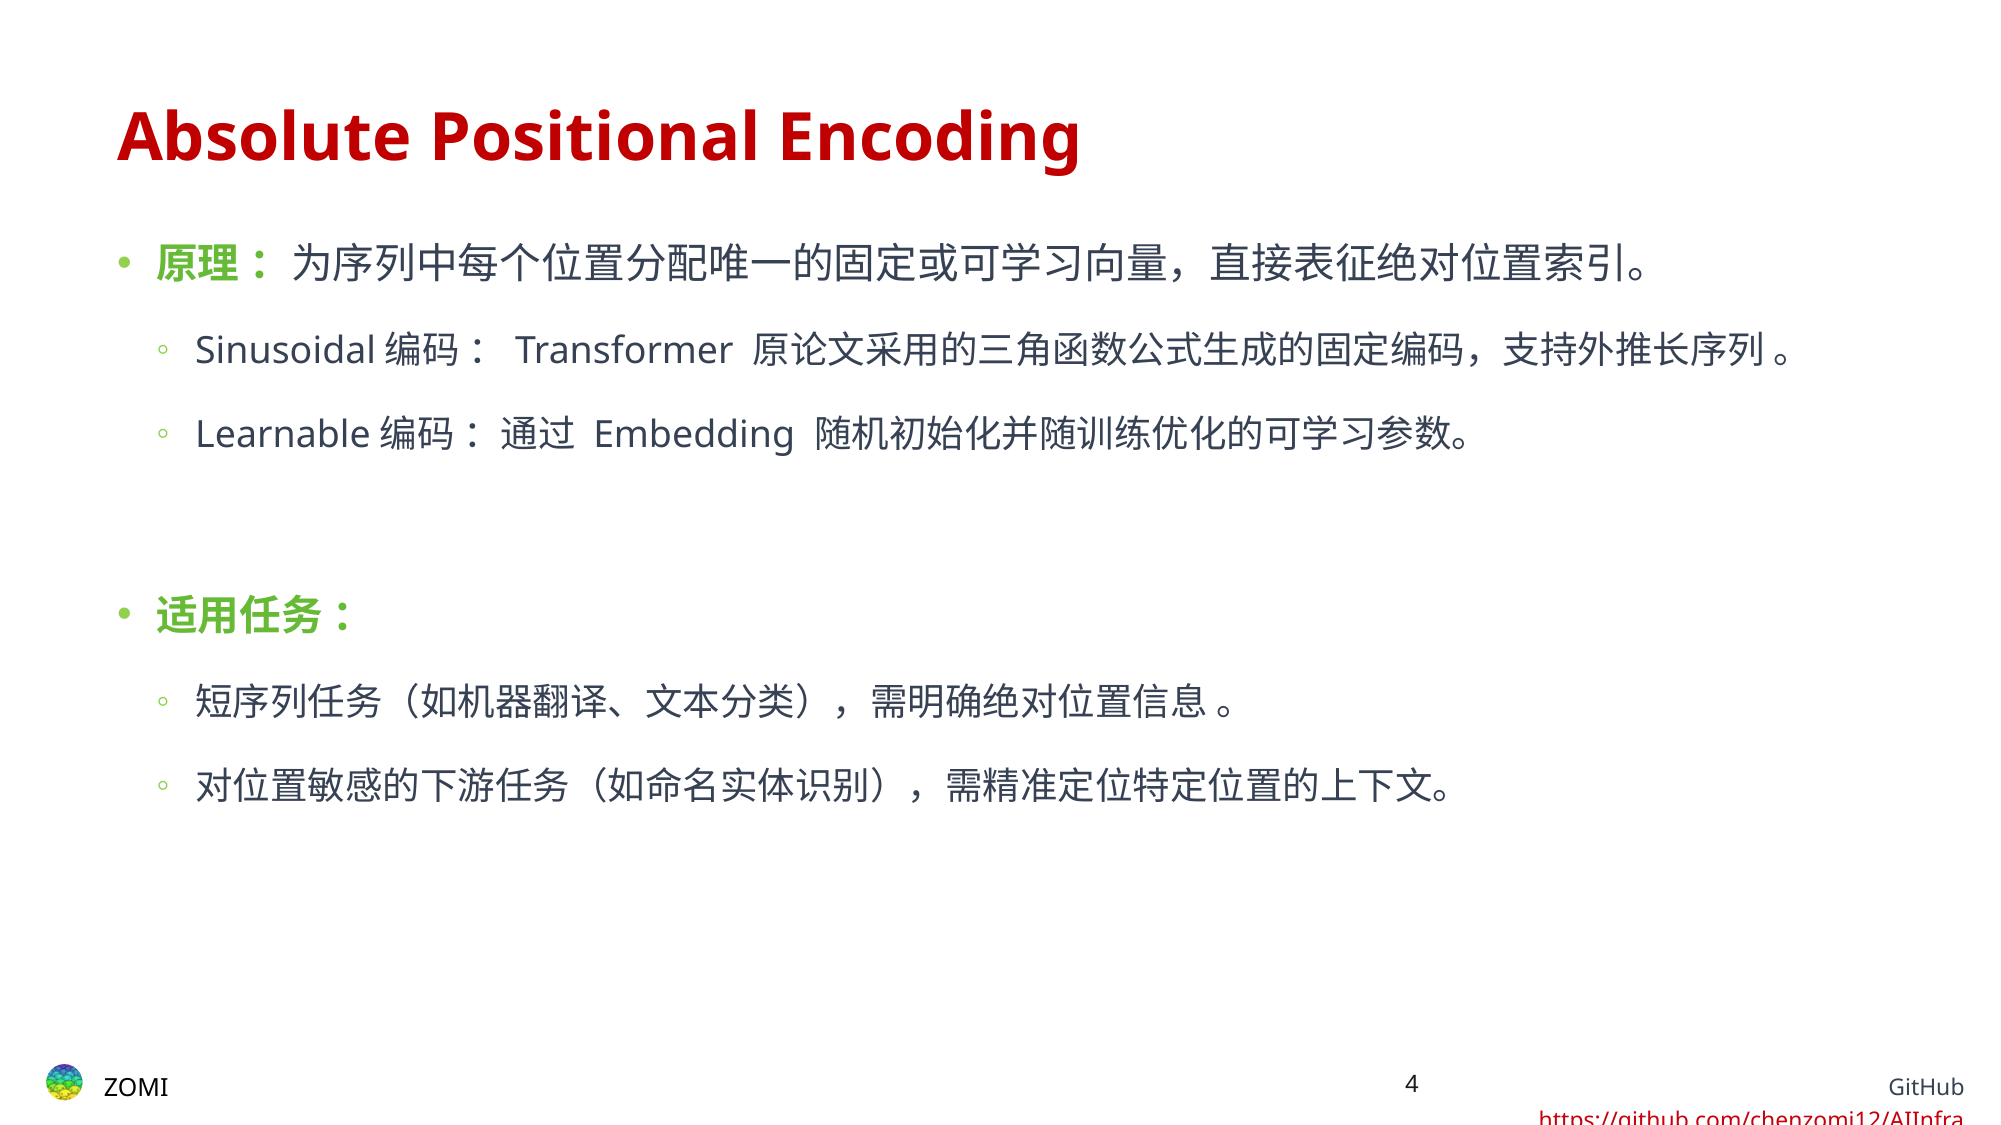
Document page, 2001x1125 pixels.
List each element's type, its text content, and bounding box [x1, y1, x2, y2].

list 原理 ：为序列中每个位置分配唯一的固定或可学习向量，直接表征绝对位置索引。 Sinusoidal编码 ：Transformer 原论文采用的三角函数公式生成的固定编码，支持外推长序列 。 Learnable编码 ：通过 Embedding 随机初始化并随训练优化的可学习参数。 适用任务 ： 短序列任务（如机器翻译、文本分类），需明确绝对位置信息 。 对位置敏感的下游任务（如命名实体识别），需精准定位特定位置的上下文。 [102, 204, 1901, 1043]
title Absolute Positional Encoding [102, 85, 1901, 183]
picture [47, 1065, 82, 1100]
